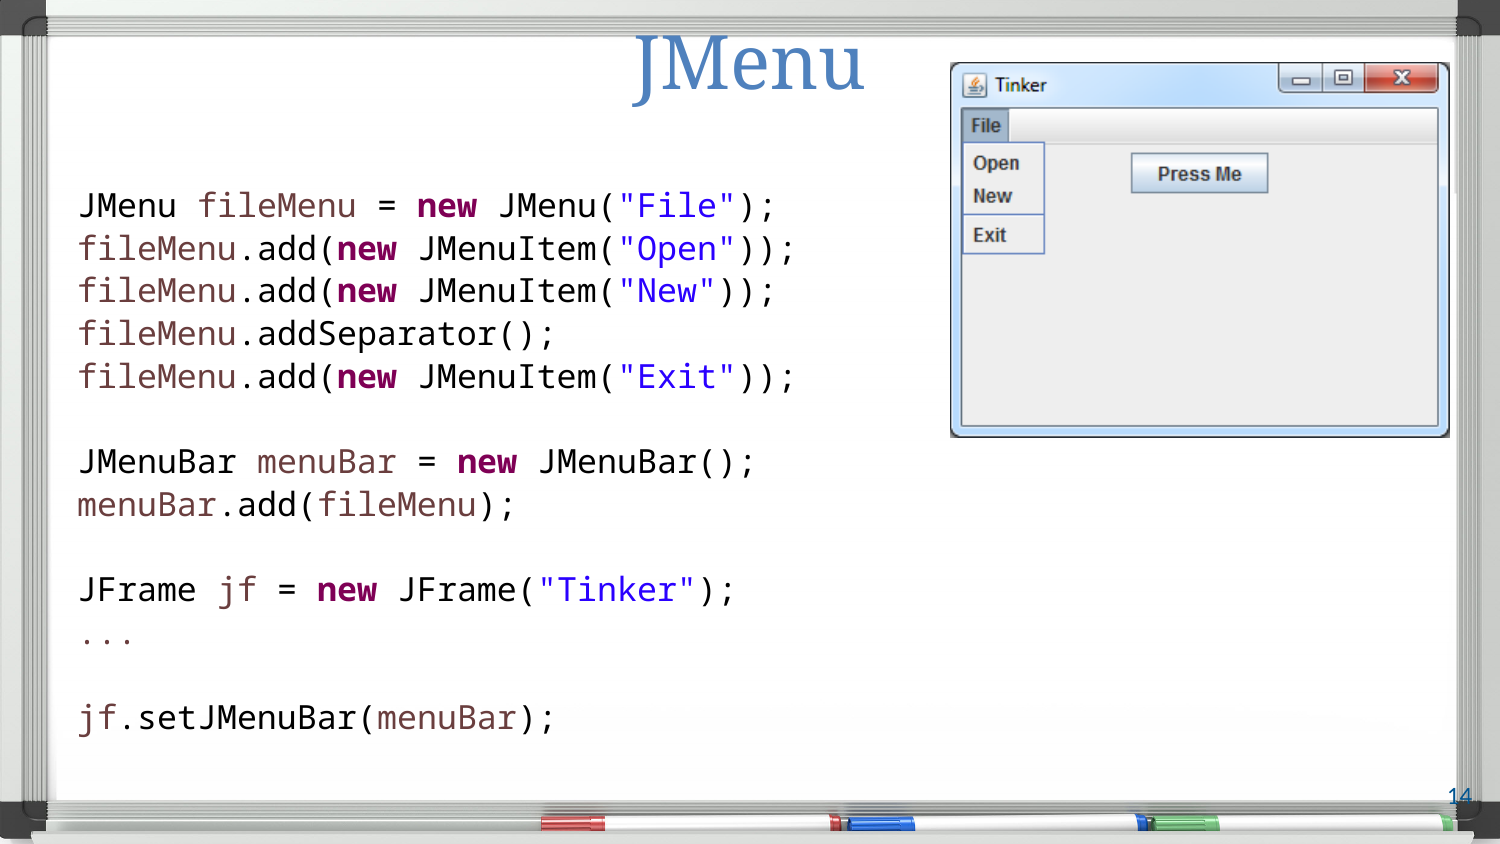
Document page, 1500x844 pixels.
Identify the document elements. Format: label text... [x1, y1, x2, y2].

text_box JMenu fileMenu = new JMenu("File"); fileMenu.add(new JMenuItem("Open")); fileMenu.add(new JMenuItem("New")); fileMenu.addSeparator(); fileMenu.add(new JMenuItem("Exit")); JMenuBar menuBar = new JMenuBar(); menuBar.add(fileMenu); JFrame jf = new JFrame("Tinker"); ... jf.setJMenuBar(menuBar); [62, 174, 913, 744]
title JMenu [12, 9, 1488, 110]
picture [0, 0, 1500, 844]
slide_number 14 [1387, 771, 1488, 817]
